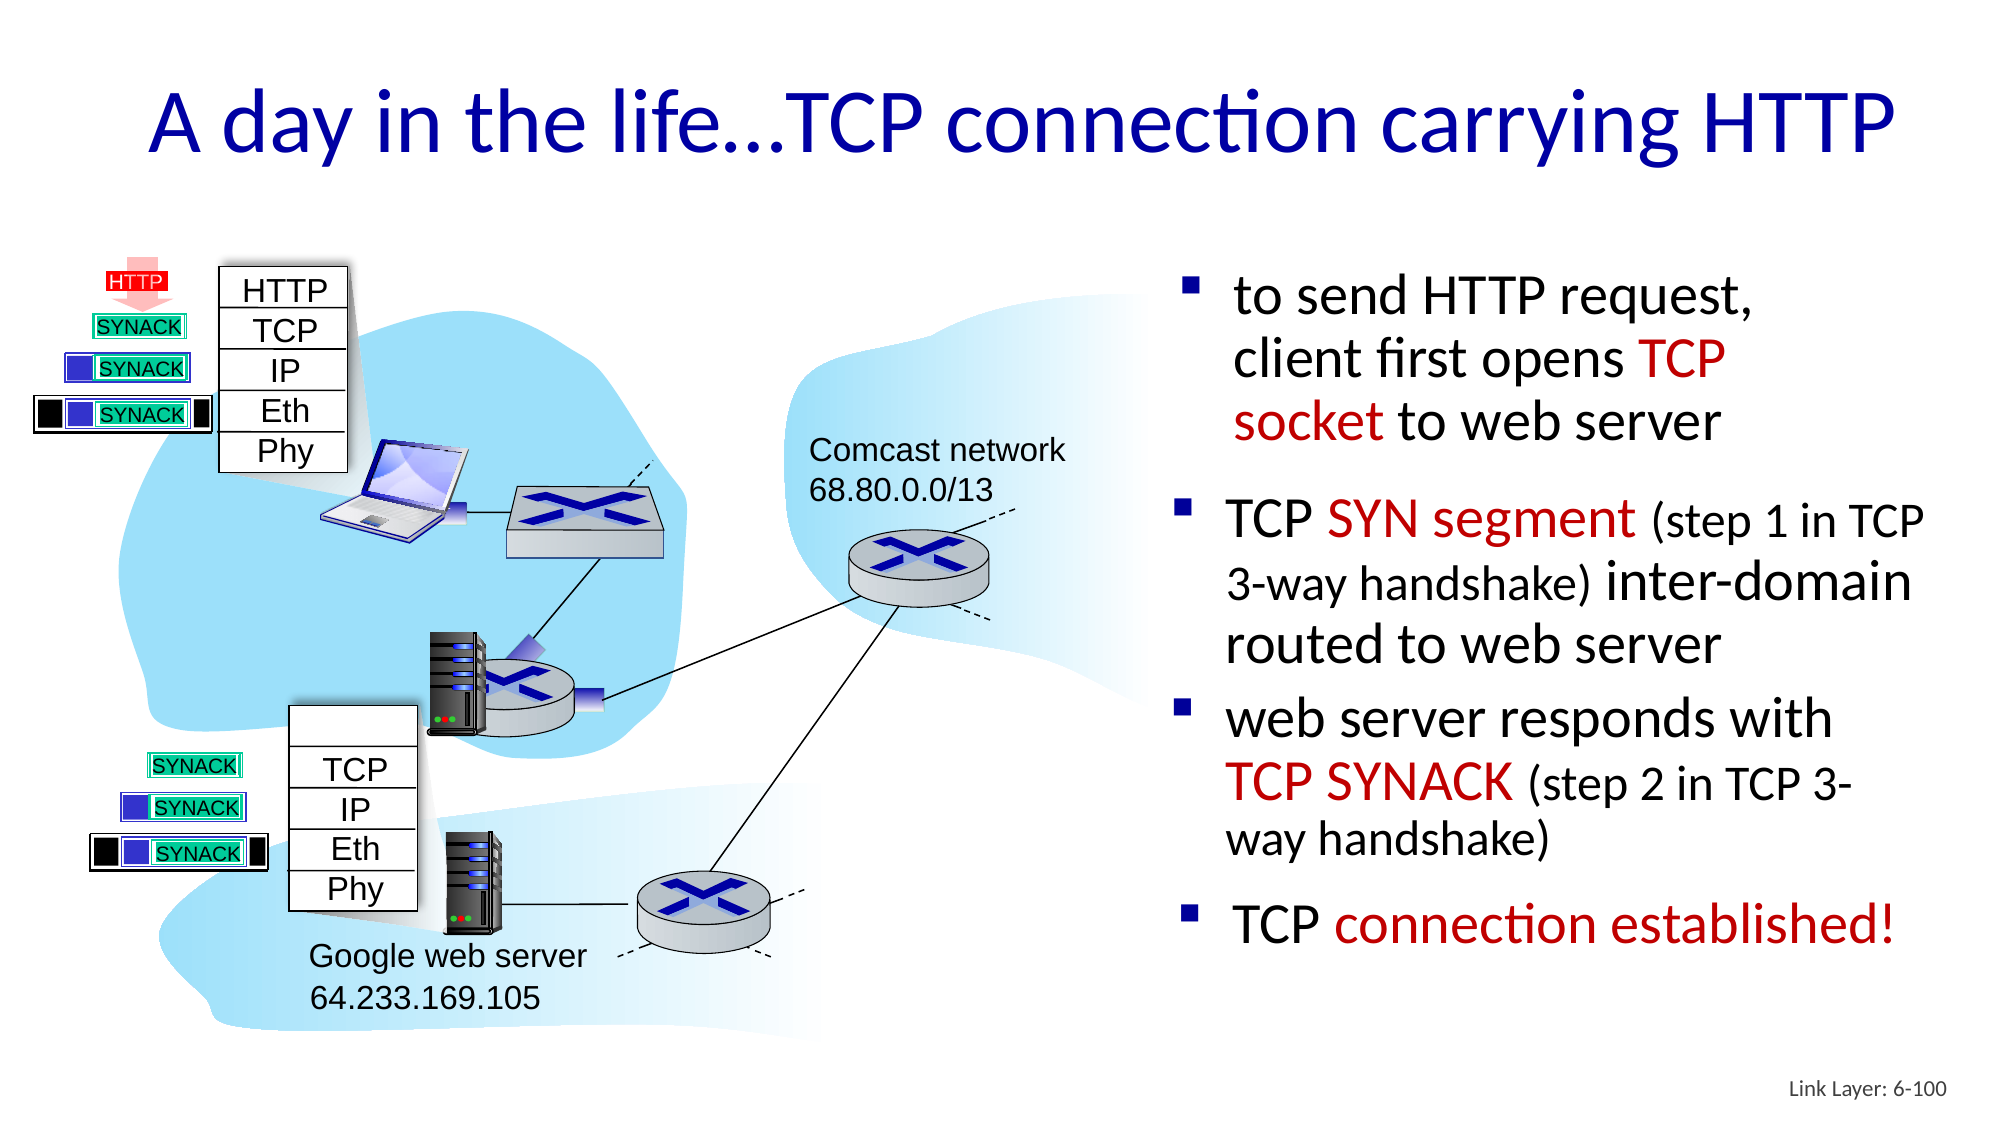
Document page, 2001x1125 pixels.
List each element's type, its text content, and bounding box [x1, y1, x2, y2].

text_box [118, 310, 688, 759]
text_box to send HTTP request, client first opens TCP socket to web server [1162, 257, 1857, 414]
text_box [506, 634, 546, 659]
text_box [89, 745, 268, 875]
text_box web server responds with TCP SYNACK (step 2 in TCP 3-way handshake) [1154, 679, 1918, 842]
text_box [771, 889, 805, 909]
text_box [34, 306, 212, 435]
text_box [93, 257, 179, 306]
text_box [217, 261, 378, 502]
text_box 64.233.169.105 [295, 982, 557, 1024]
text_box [617, 937, 666, 957]
text_box Comcast network 68.80.0.0/13 [794, 421, 1091, 516]
text_box [575, 688, 605, 712]
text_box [924, 594, 991, 620]
slide_number Link Layer: 6- [1512, 1056, 1963, 1117]
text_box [319, 439, 470, 547]
text_box TCP connection established! [1161, 885, 1982, 974]
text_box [637, 871, 771, 954]
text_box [949, 509, 1016, 535]
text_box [506, 486, 664, 559]
text_box [159, 783, 1173, 1047]
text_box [427, 632, 487, 736]
title A day in the life…TCP connection carrying HTTP [133, 49, 1938, 197]
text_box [287, 700, 447, 933]
text_box TCP SYN segment (step 1 in TCP 3-way handshake) inter-domain routed to web server [1154, 479, 1940, 642]
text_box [443, 832, 503, 935]
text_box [447, 659, 575, 737]
text_box Google web server [293, 926, 603, 982]
text_box [784, 294, 1357, 710]
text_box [848, 529, 989, 608]
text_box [90, 832, 268, 873]
